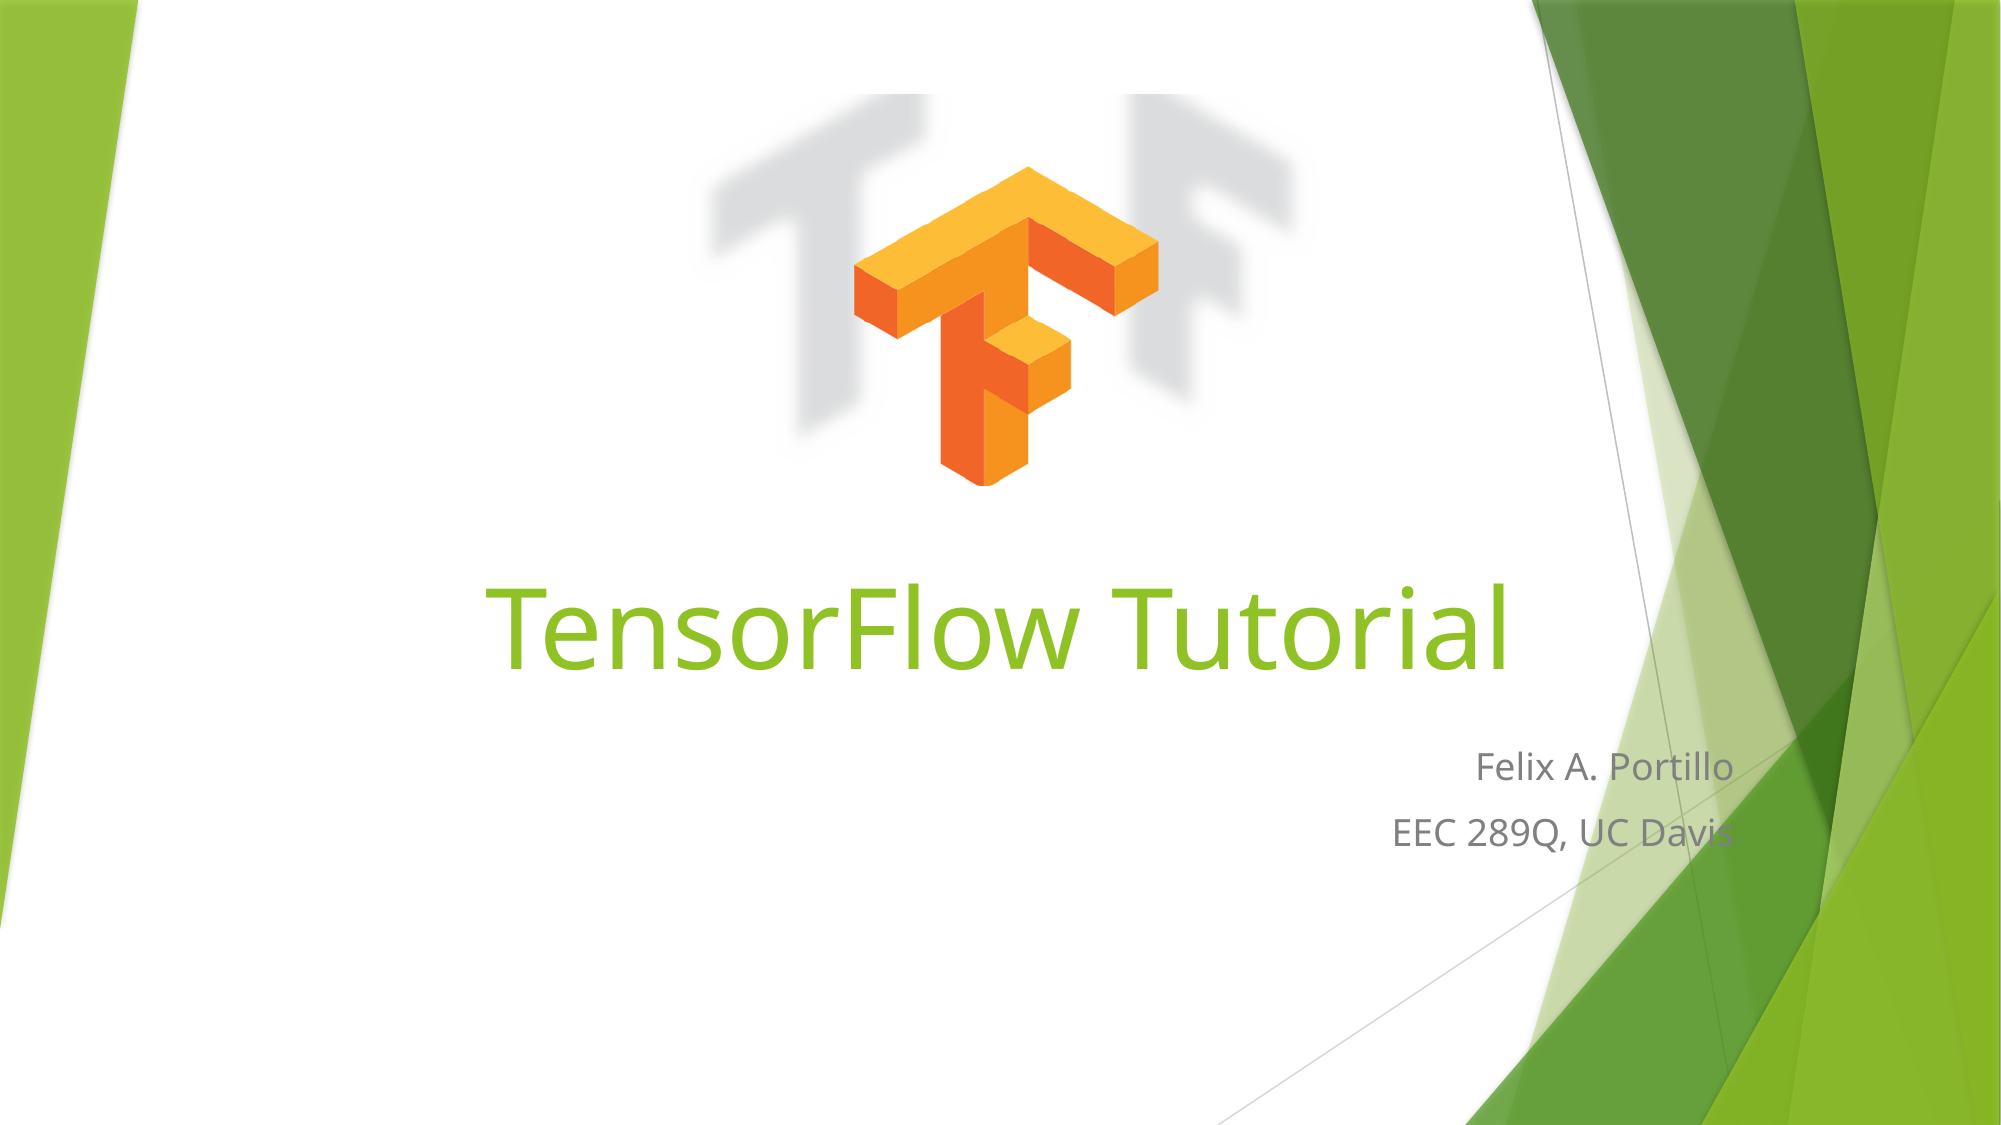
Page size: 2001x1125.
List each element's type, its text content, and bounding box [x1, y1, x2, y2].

subtitle Felix A. Portillo EEC 289Q, UC Davis [249, 735, 1750, 1008]
picture [626, 93, 1374, 487]
title TensorFlow Tutorial [249, 307, 1750, 700]
